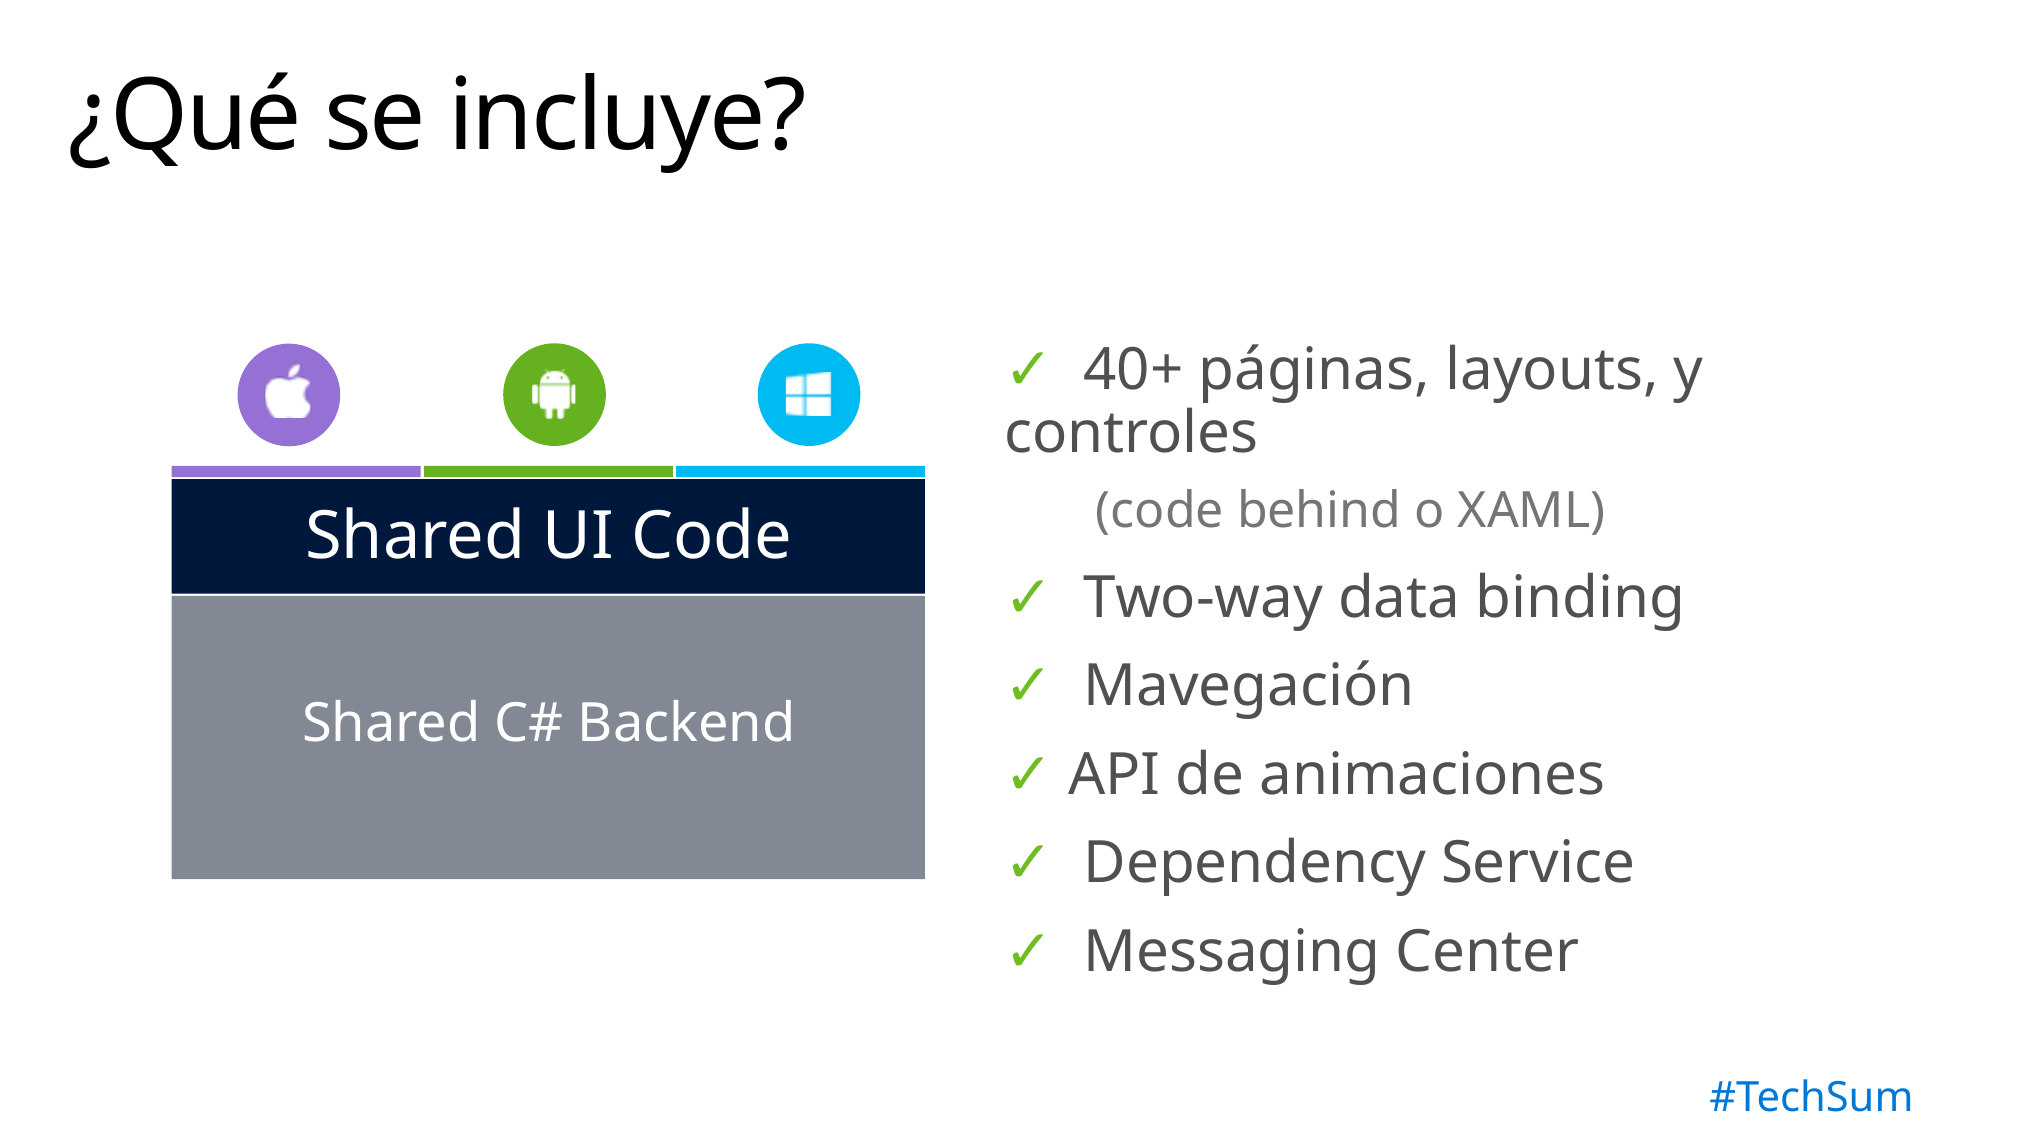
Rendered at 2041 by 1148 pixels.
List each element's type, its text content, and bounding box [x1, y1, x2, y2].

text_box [171, 343, 926, 880]
text_box ✓ 40+ páginas, layouts, y controles (code behind o XAML) ✓ Two-way data binding ✓ Mavegación ✓ API de animaciones ✓ Dependency Service ✓ Messaging Center [980, 324, 1909, 991]
title ¿Qué se incluye? [45, 48, 1996, 199]
